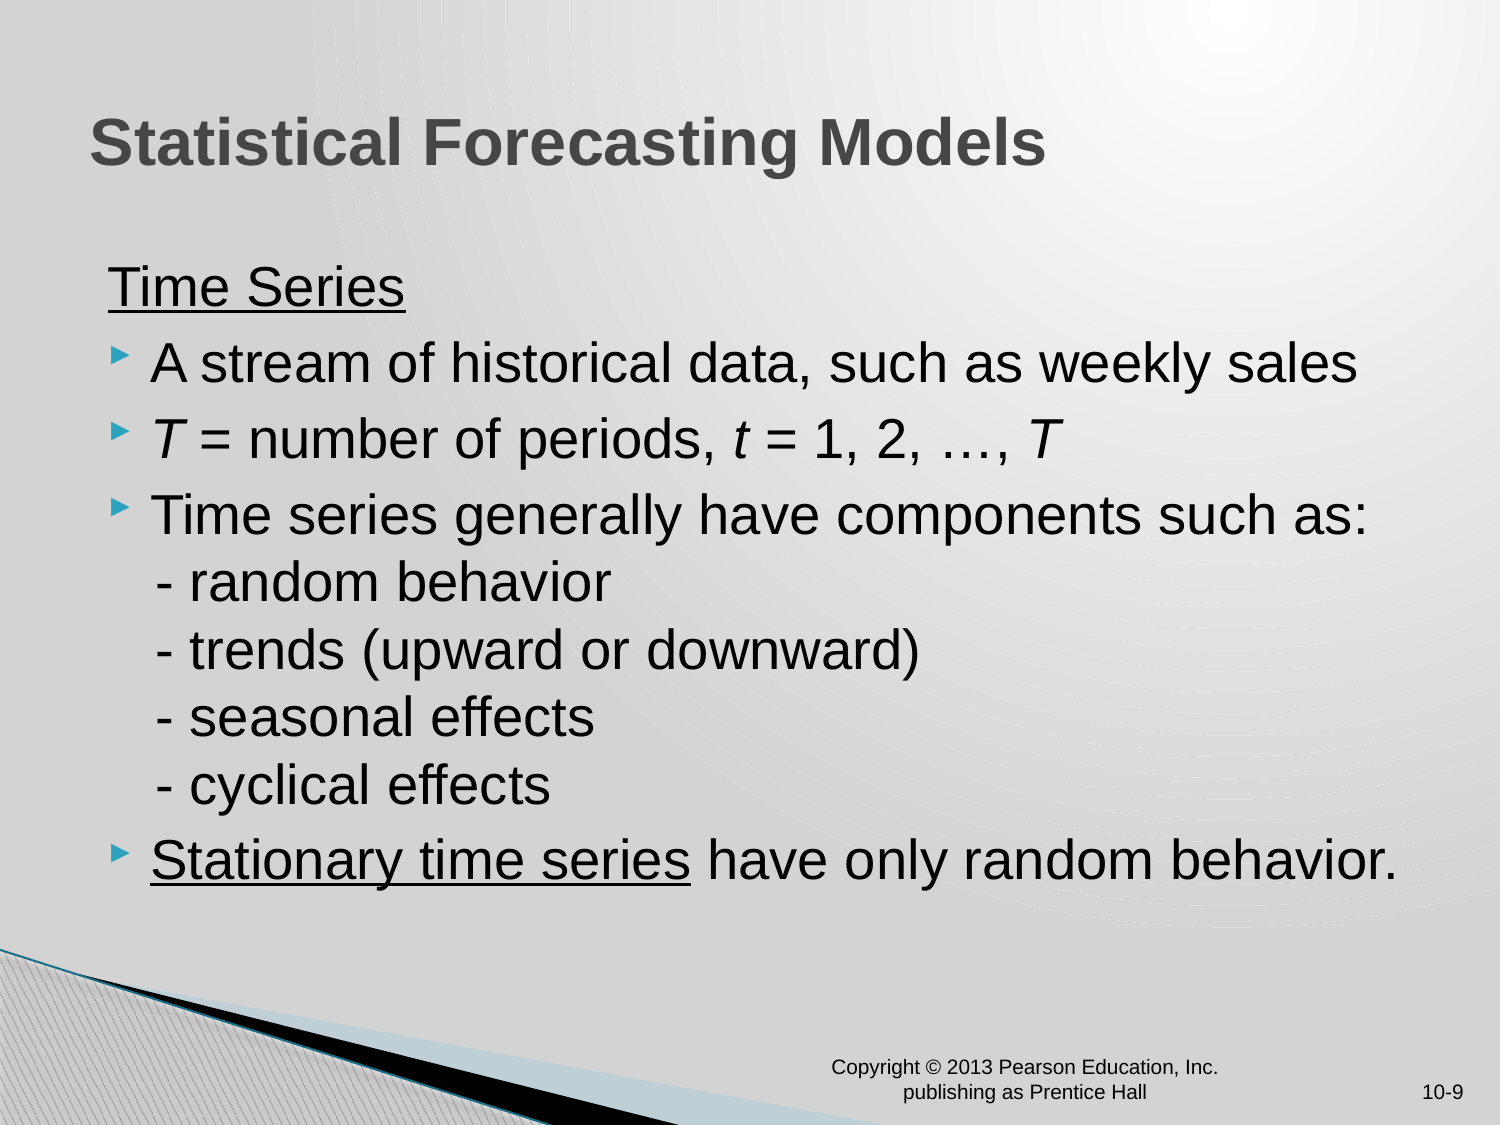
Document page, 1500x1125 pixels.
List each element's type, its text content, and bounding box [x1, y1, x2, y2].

slide_number 10-9 [1362, 1051, 1479, 1112]
list Time Series A stream of historical data, such as weekly sales T = number of periods, t = 1, 2, …, T Time series generally have components such as: - random behavior - trends (upward or downward) - seasonal effects - cyclical effects Stationary time series have only random behavior. [74, 242, 1426, 986]
footer Copyright © 2013 Pearson Education, Inc. publishing as Prentice Hall [812, 1051, 1238, 1112]
title Statistical Forecasting Models [75, 45, 1425, 233]
